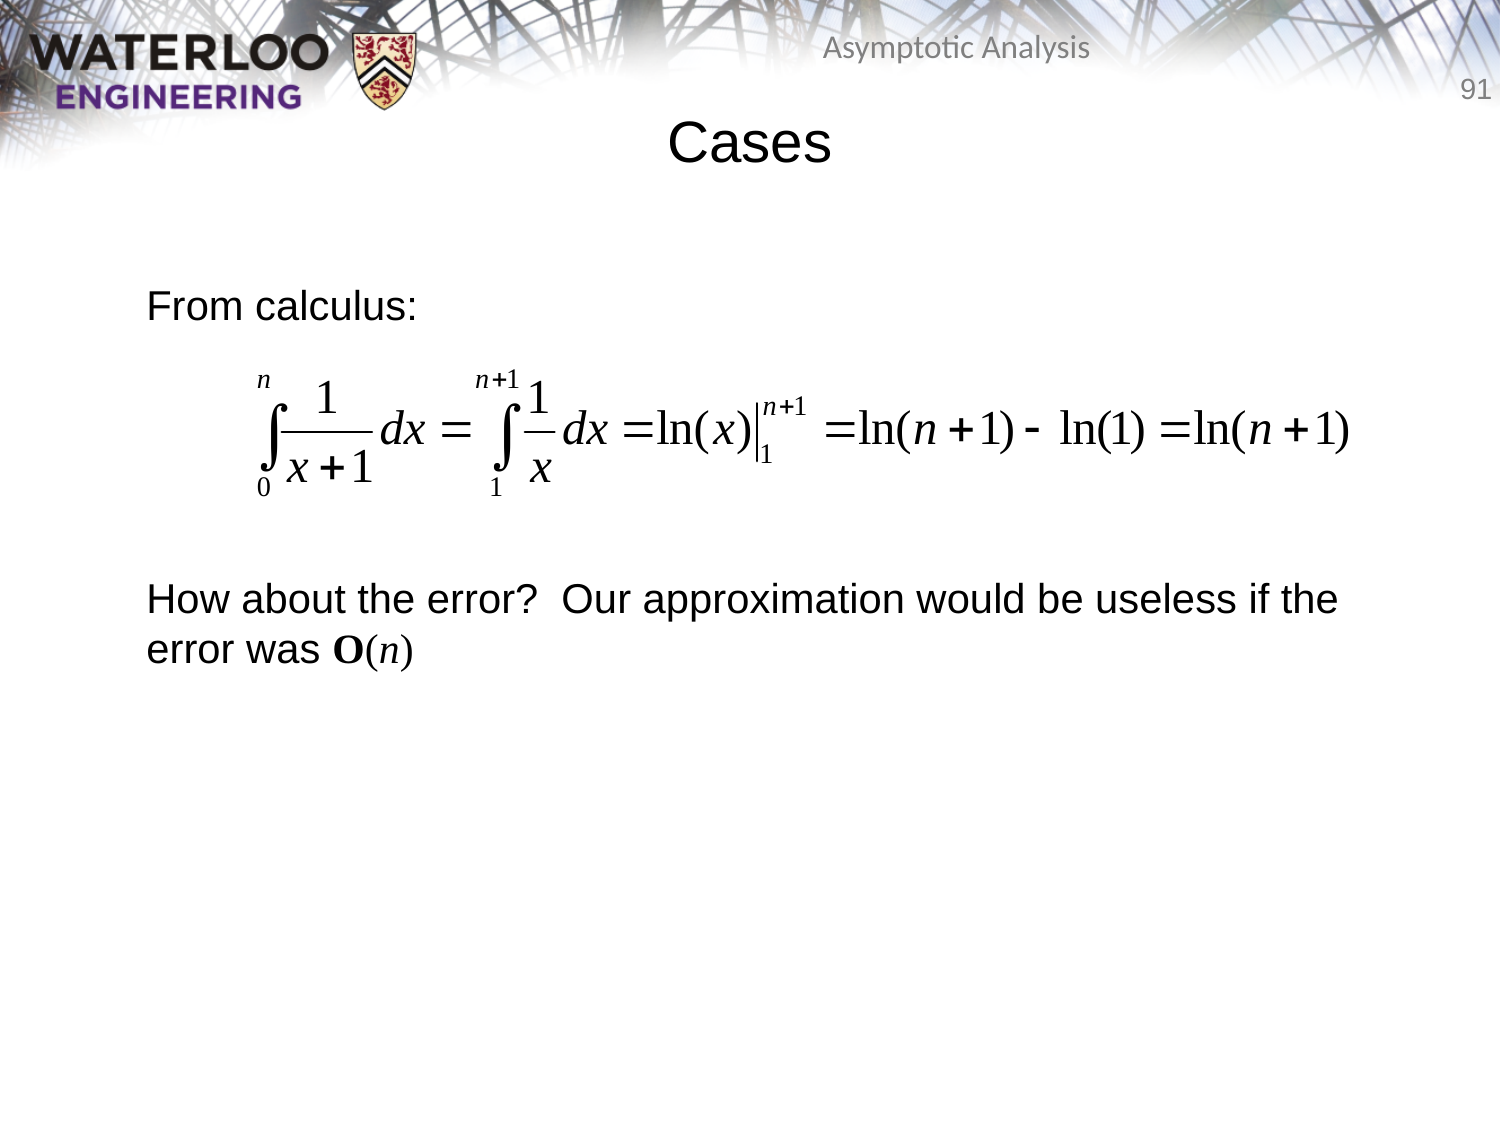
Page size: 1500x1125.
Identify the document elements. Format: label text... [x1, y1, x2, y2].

title Cases [74, 44, 1426, 233]
list From calculus: How about the error? Our approximation would be useless if the error was O(n) [74, 262, 1426, 1006]
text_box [244, 355, 1358, 507]
picture [0, 0, 1500, 1125]
